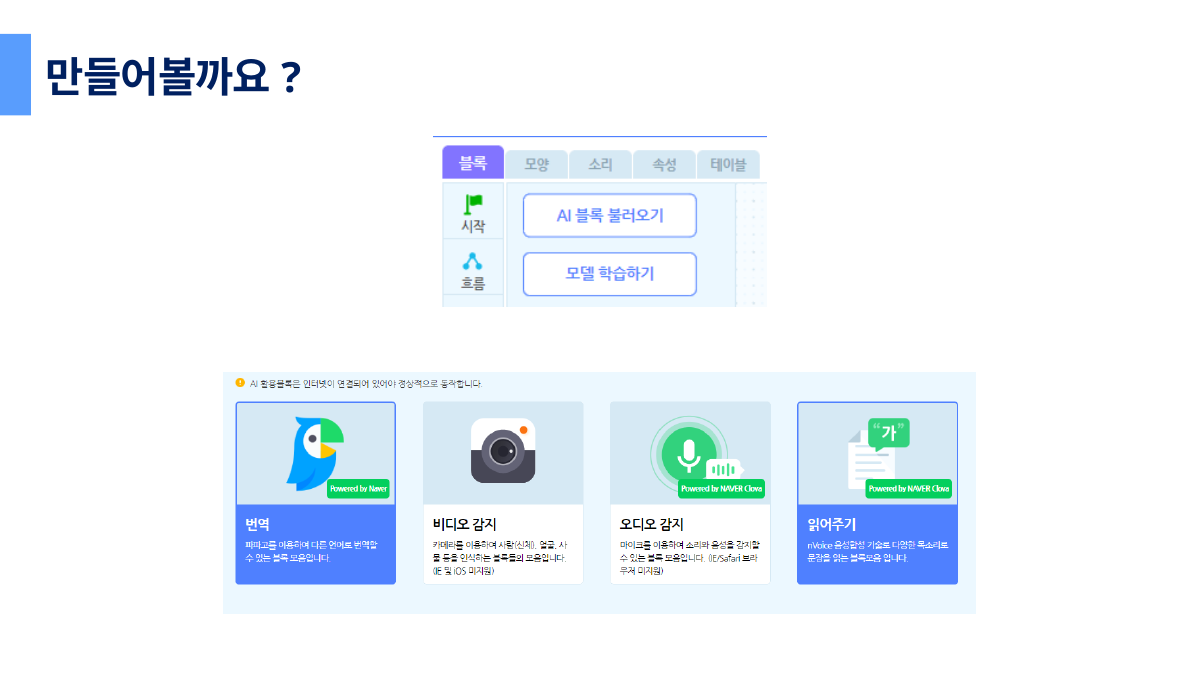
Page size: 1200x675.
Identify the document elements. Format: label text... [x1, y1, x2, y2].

picture [223, 372, 976, 614]
picture [433, 136, 767, 307]
text_box 만들어볼까요? [32, 43, 712, 109]
text_box [0, 33, 32, 116]
